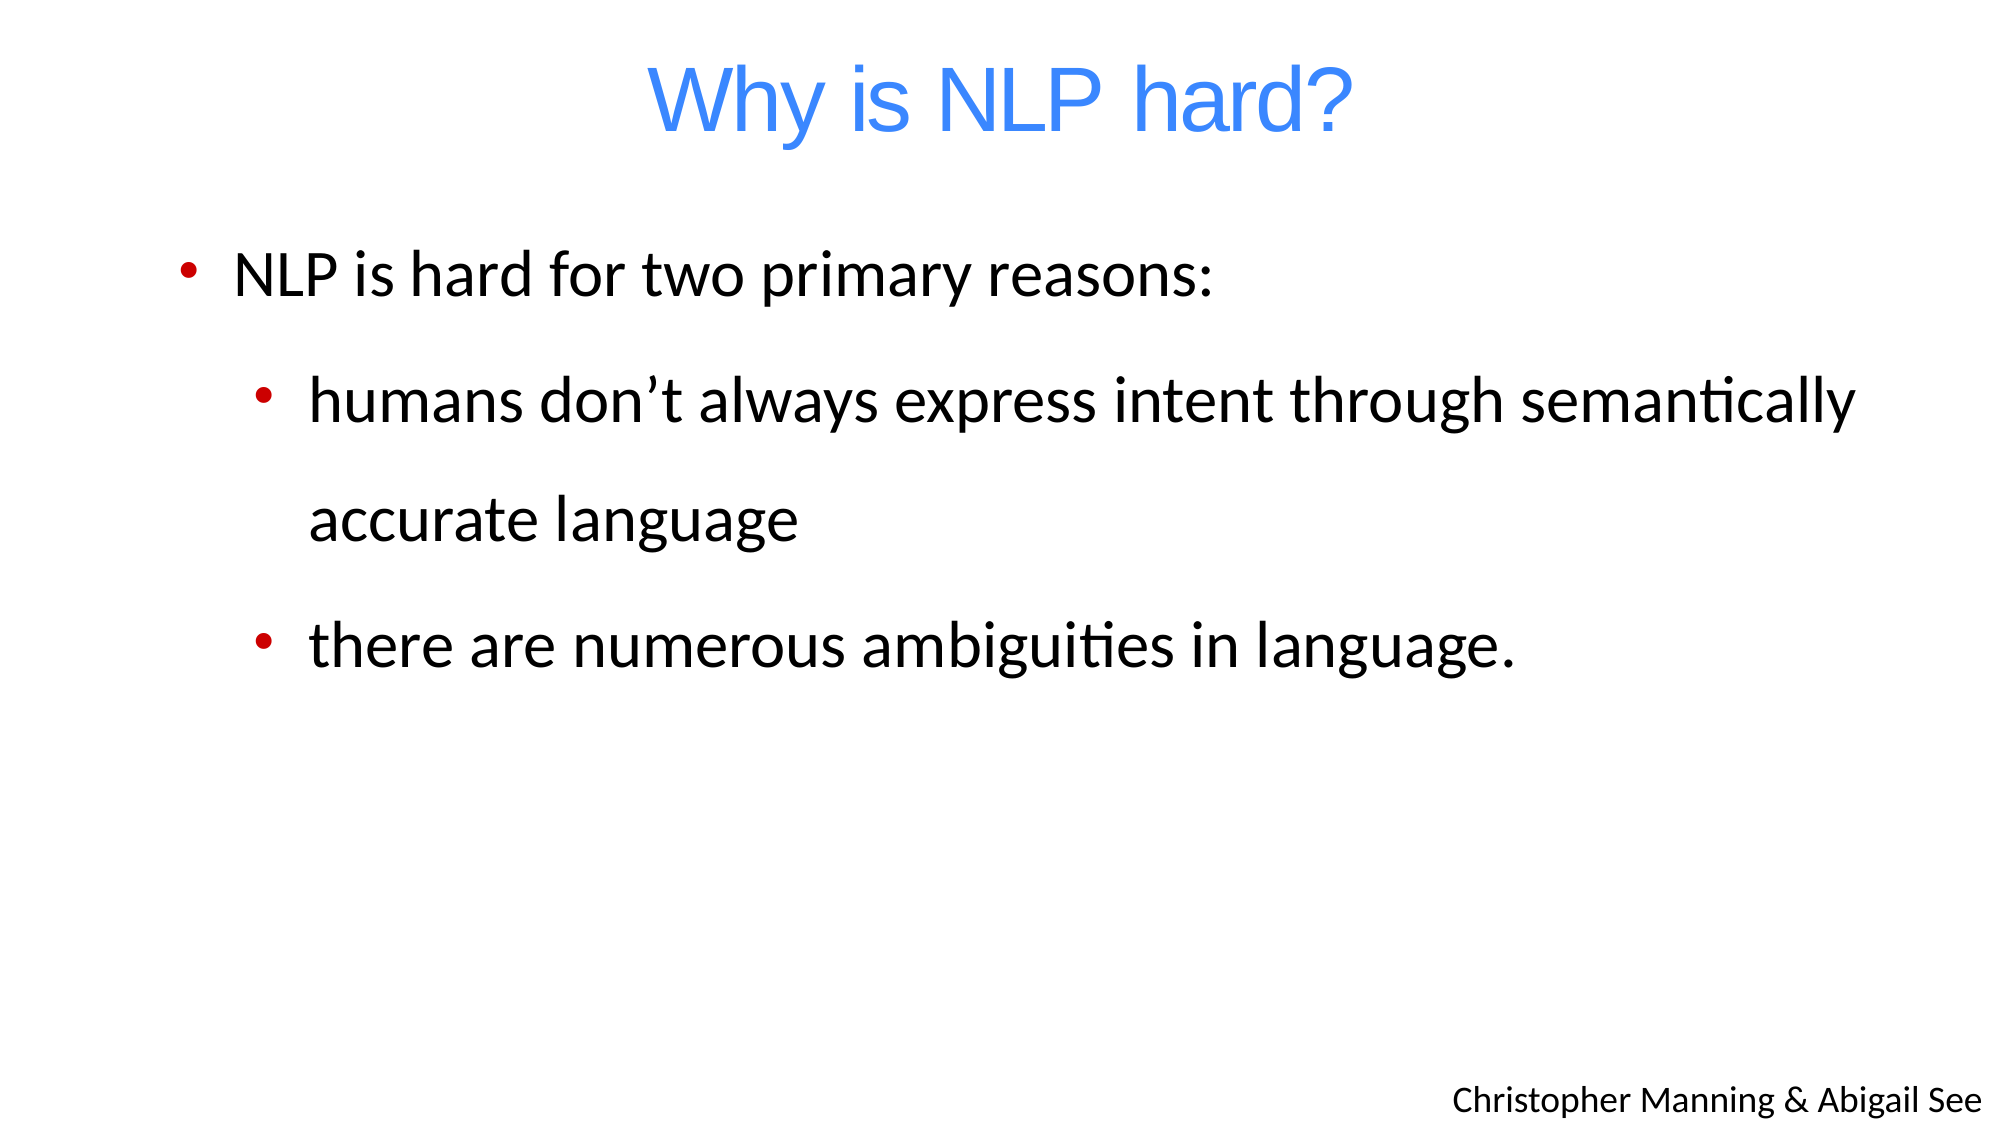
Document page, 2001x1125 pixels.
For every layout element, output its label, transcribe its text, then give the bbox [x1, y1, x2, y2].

text_box NLP is hard for two primary reasons: humans don’t always express intent through semantically accurate language there are numerous ambiguities in language. [174, 184, 1913, 741]
title Why is NLP hard? [487, 37, 1513, 184]
text_box Christopher Manning & Abigail See [1435, 1090, 2000, 1121]
